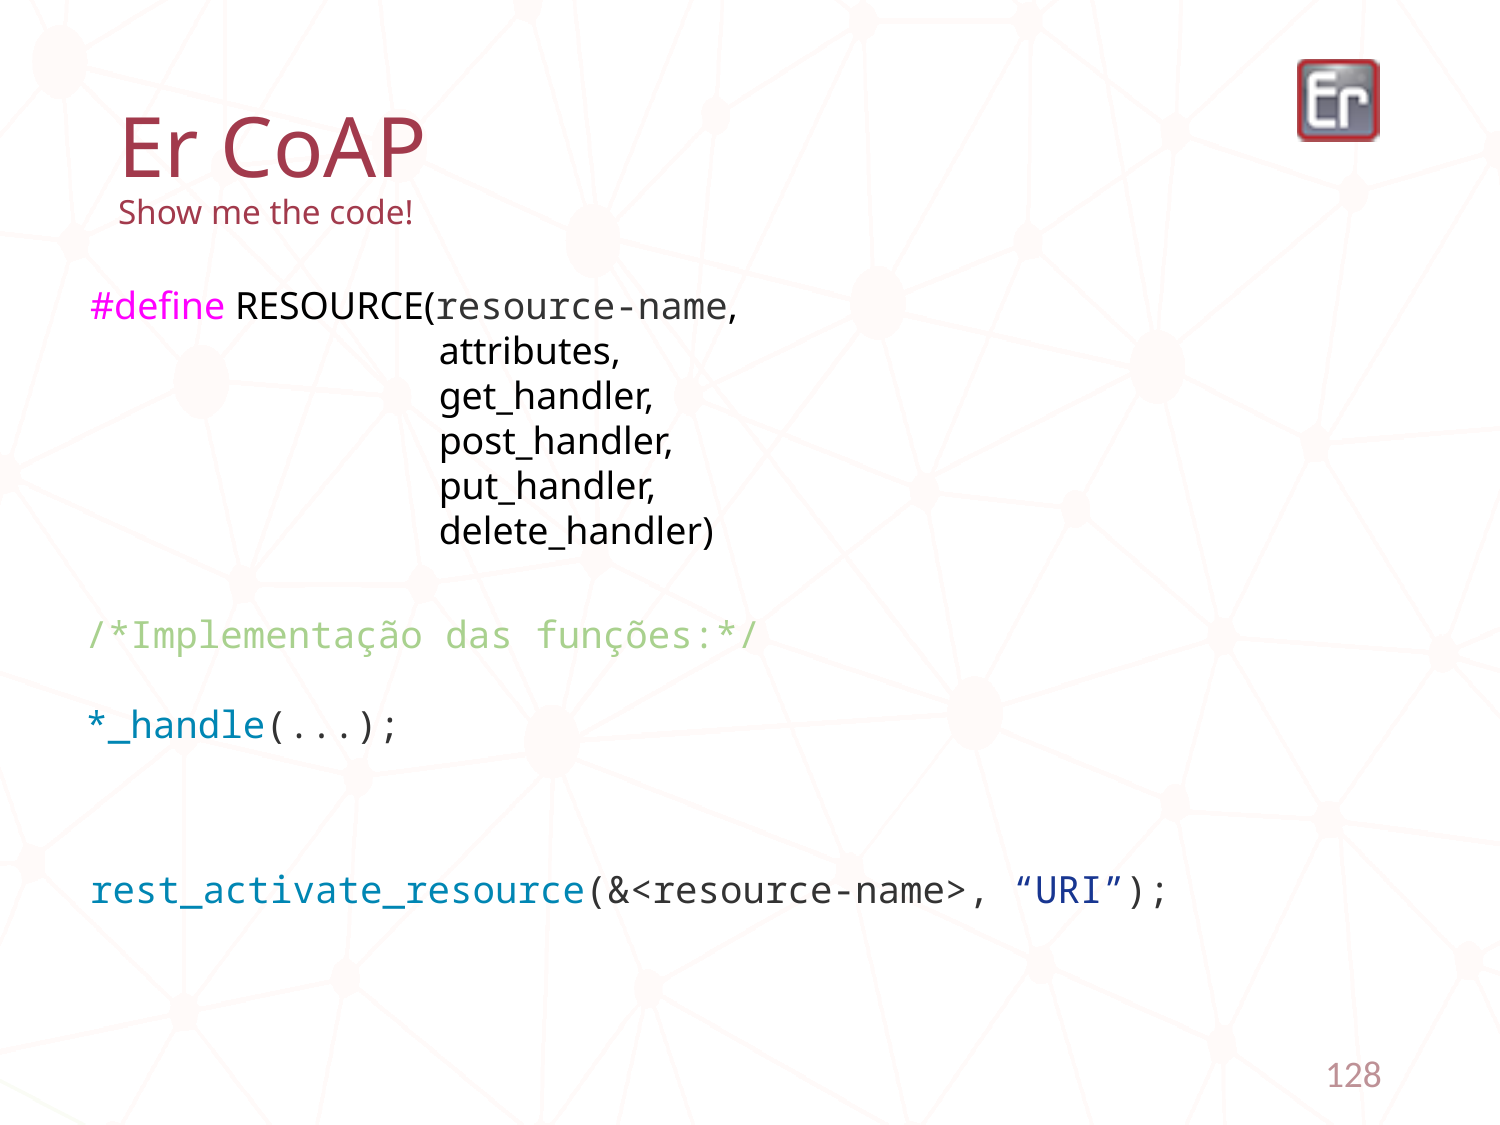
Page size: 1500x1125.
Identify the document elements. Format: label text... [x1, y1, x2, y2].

title Er CoAP Show me the code! [103, 59, 1397, 278]
slide_number 128 [1059, 1042, 1397, 1103]
text_box #define RESOURCE(resource-name, attributes, get_handler, post_handler, put_handler, delete_handler) [75, 274, 1380, 560]
text_box rest_activate_resource(&<resource-name>, “URI”); [75, 858, 1440, 919]
picture [1297, 59, 1380, 142]
text_box /*Implementação das funções:*/ *_handle(...); [70, 603, 1435, 754]
